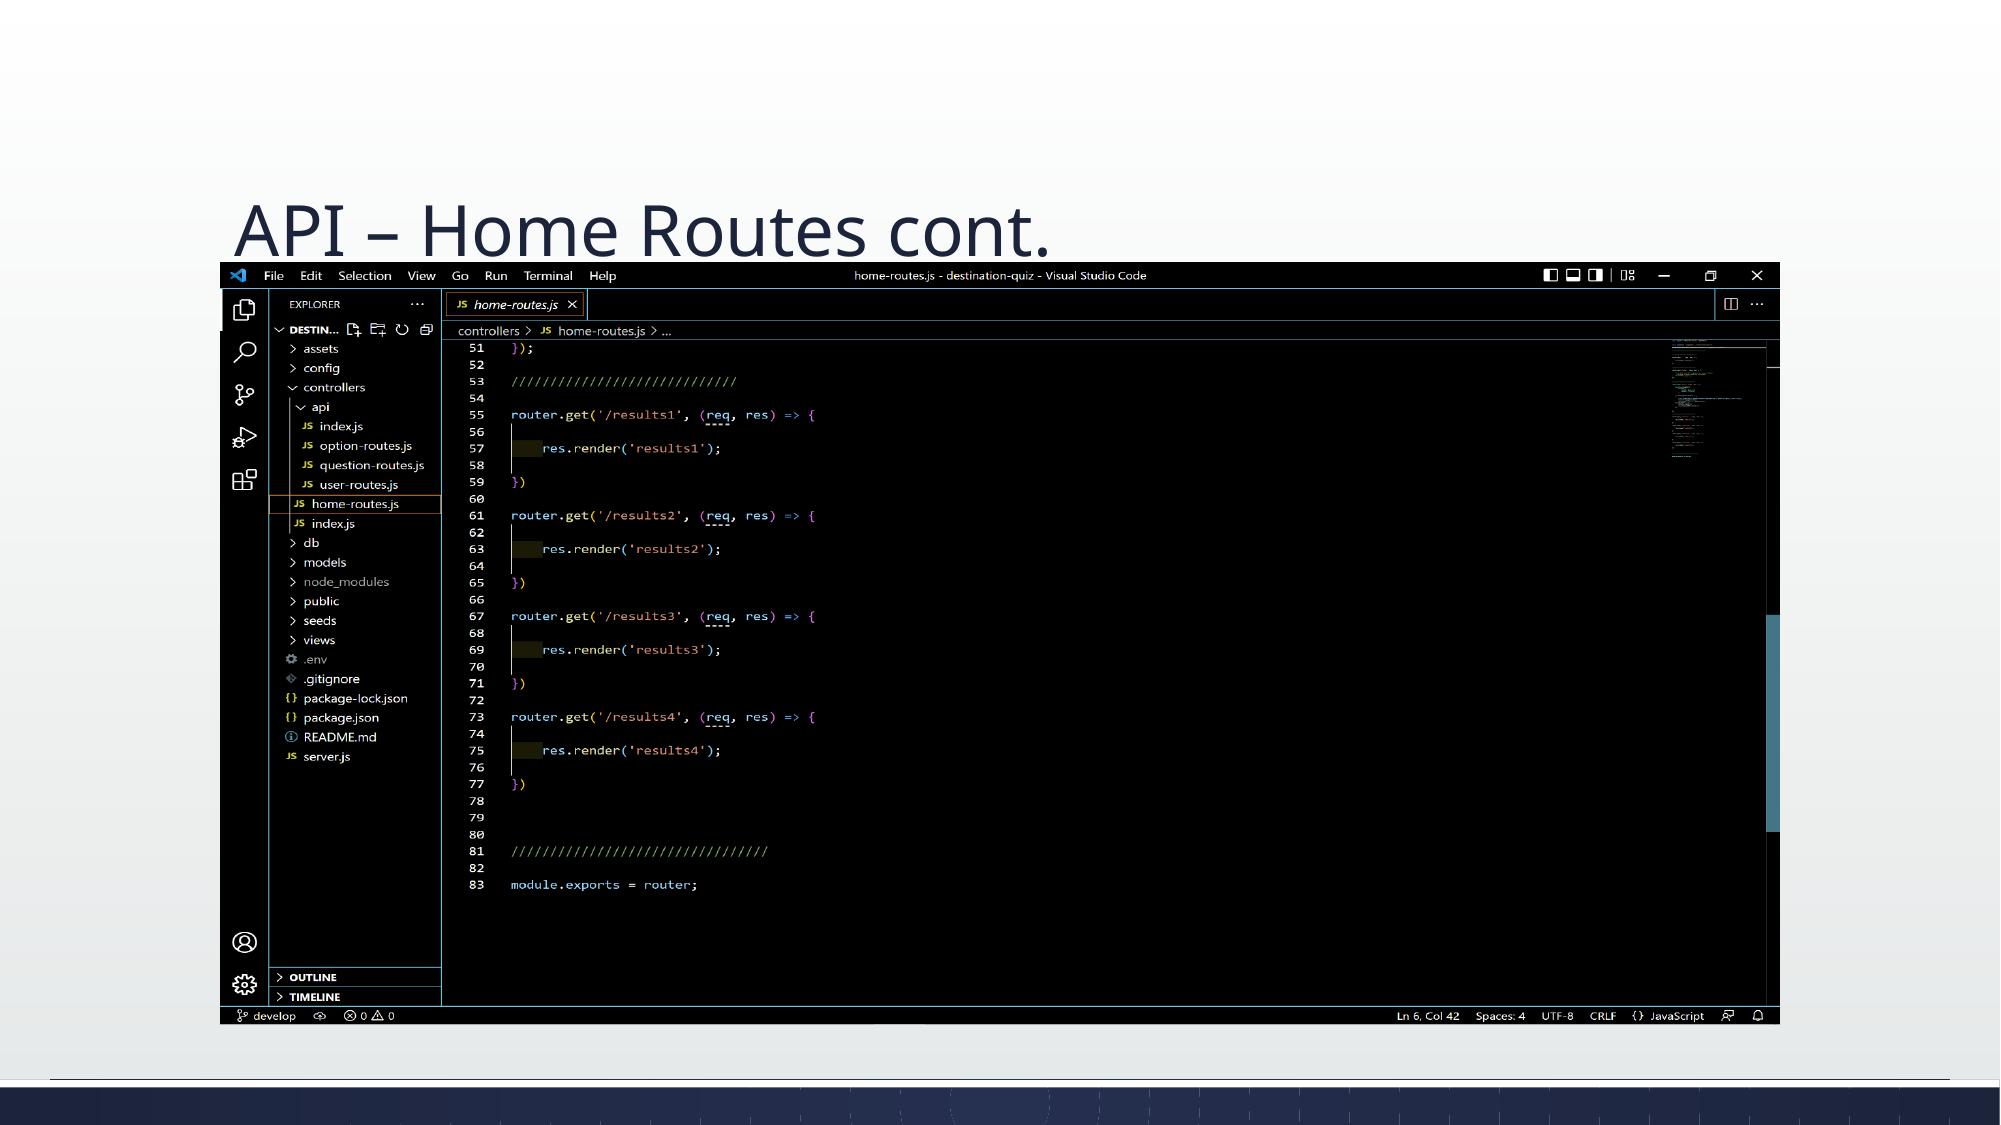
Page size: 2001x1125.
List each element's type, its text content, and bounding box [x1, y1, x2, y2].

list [220, 262, 1780, 1025]
title API – Home Routes cont. [219, 76, 1780, 279]
